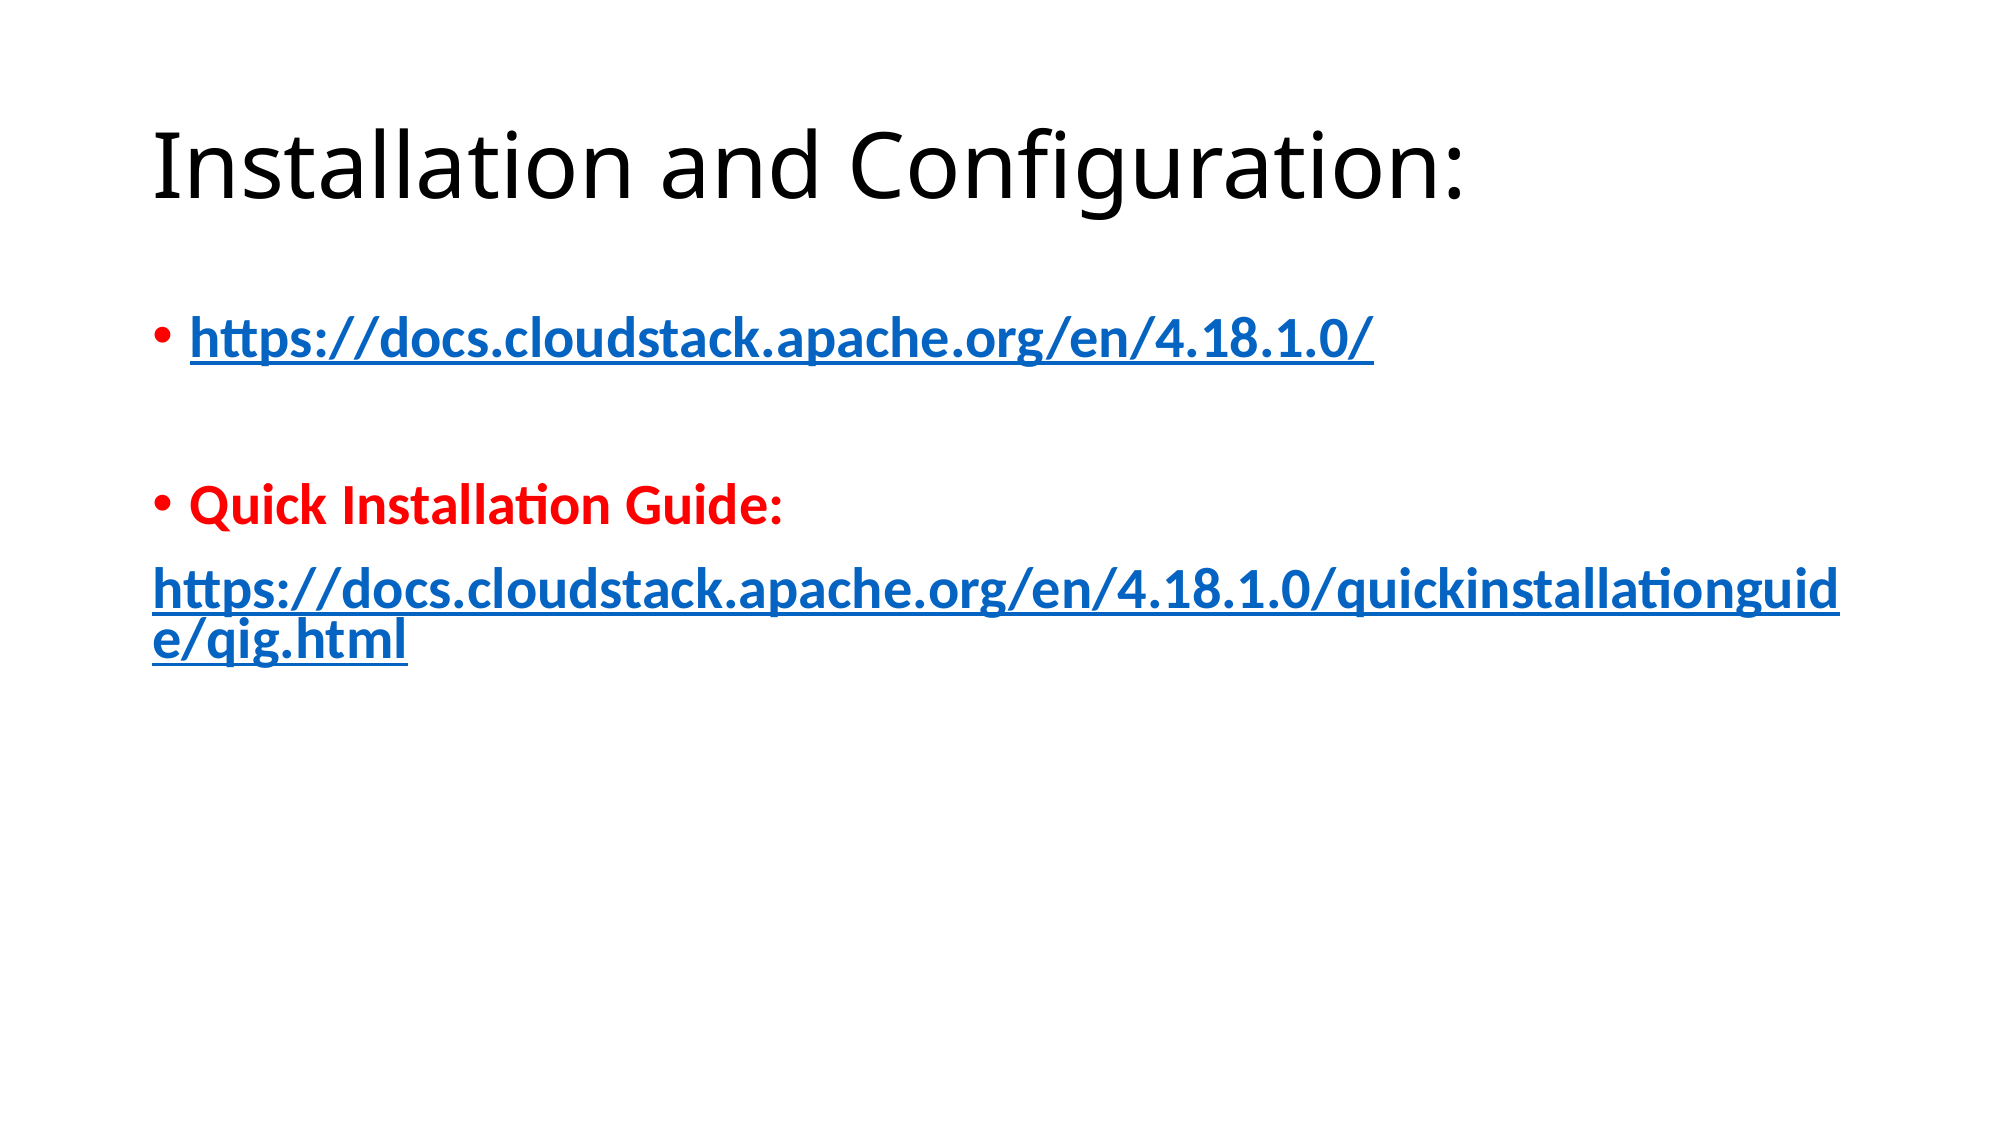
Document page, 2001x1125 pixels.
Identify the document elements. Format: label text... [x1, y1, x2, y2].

title Installation and Configuration: [137, 59, 1863, 278]
list https://docs.cloudstack.apache.org/en/4.18.1.0/ Quick Installation Guide: https://docs.cloudstack.apache.org/en/4.18.1.0/quickinstallationguide/qig.html [137, 299, 1863, 1014]
